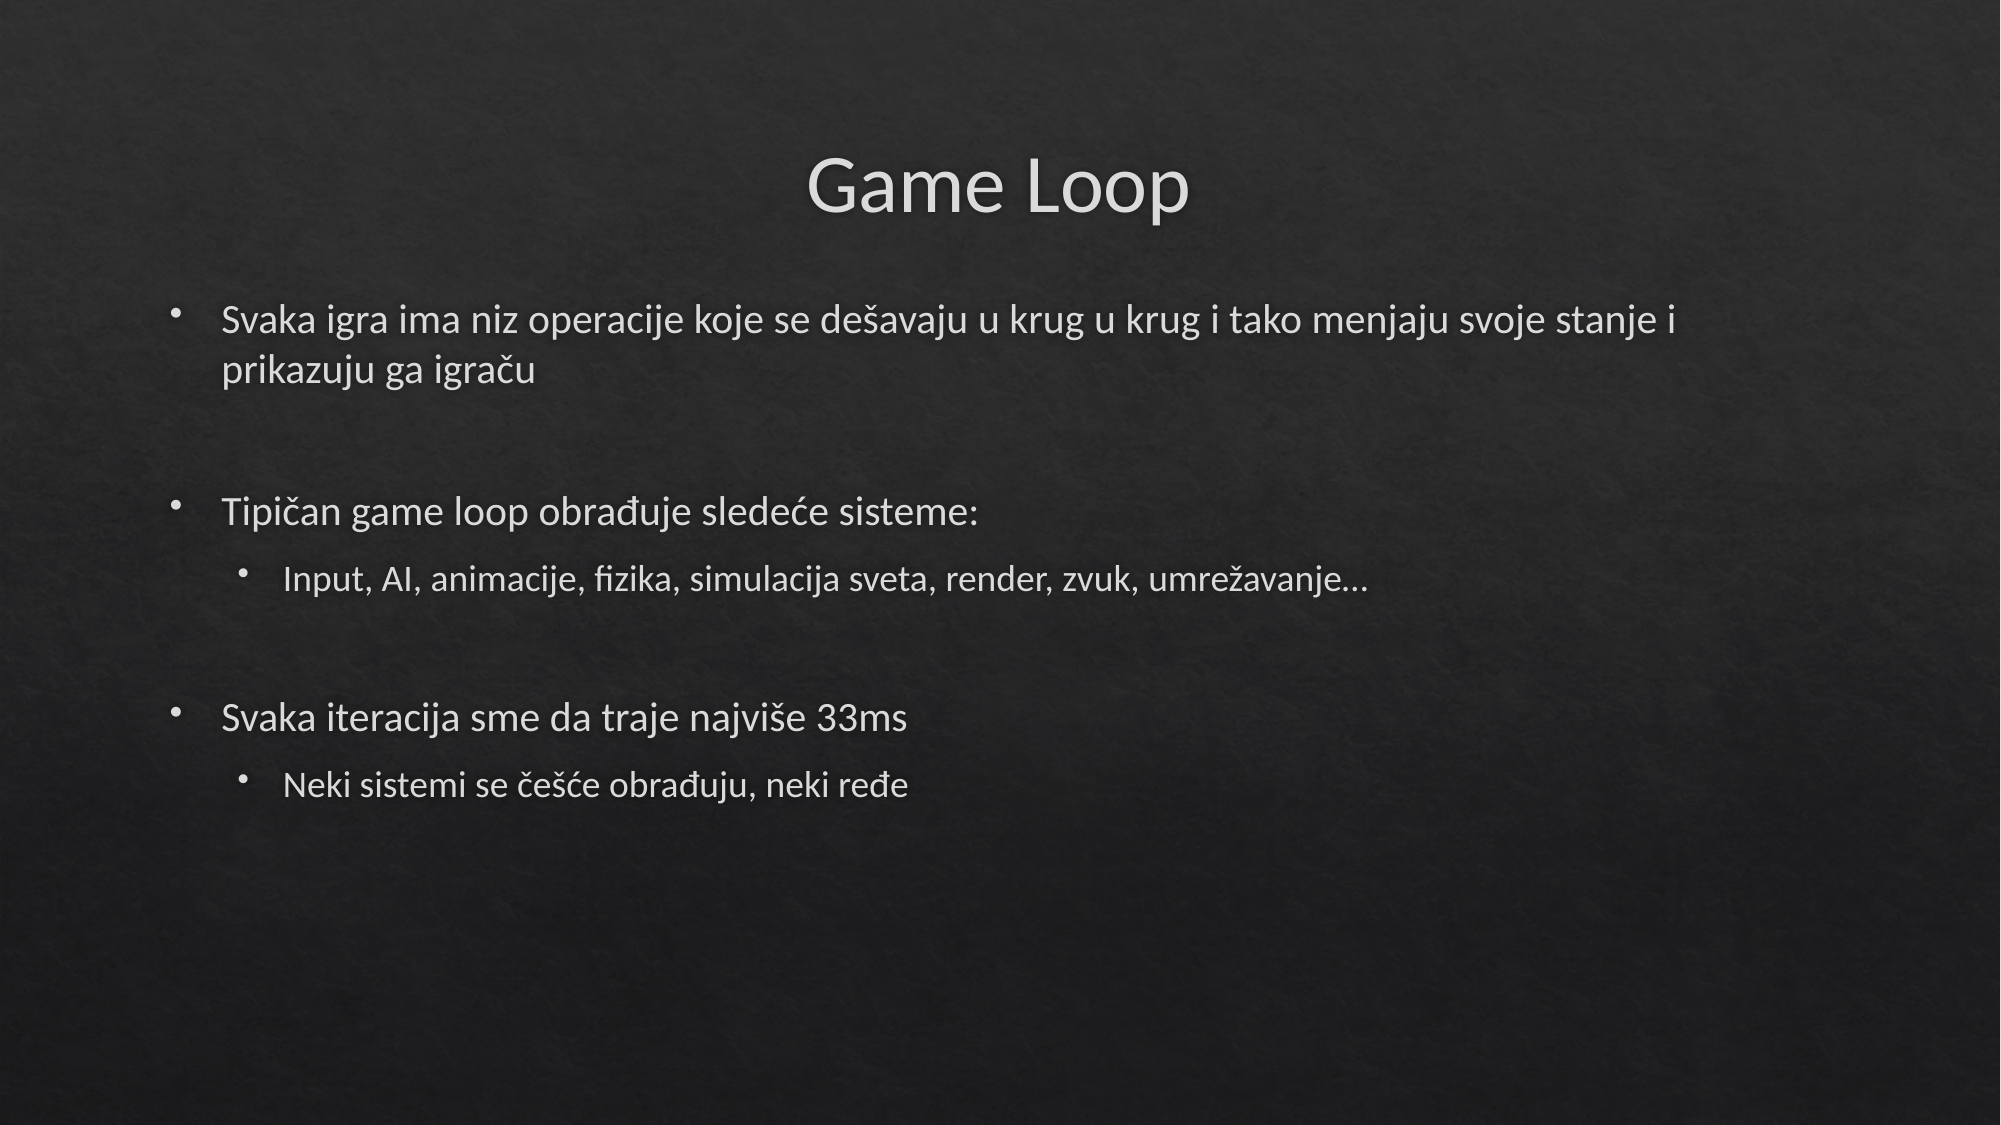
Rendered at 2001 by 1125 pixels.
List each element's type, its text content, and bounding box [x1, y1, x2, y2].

title Game Loop [149, 99, 1849, 260]
list Svaka igra ima niz operacije koje se dešavaju u krug u krug i tako menjaju svoje stanje i prikazuju ga igraču Tipičan game loop obrađuje sledeće sisteme: Input, AI, animacije, fizika, simulacija sveta, render, zvuk, umrežavanje… Svaka iteracija sme da traje najviše 33ms Neki sistemi se češće obrađuju, neki ređe [149, 284, 1849, 950]
